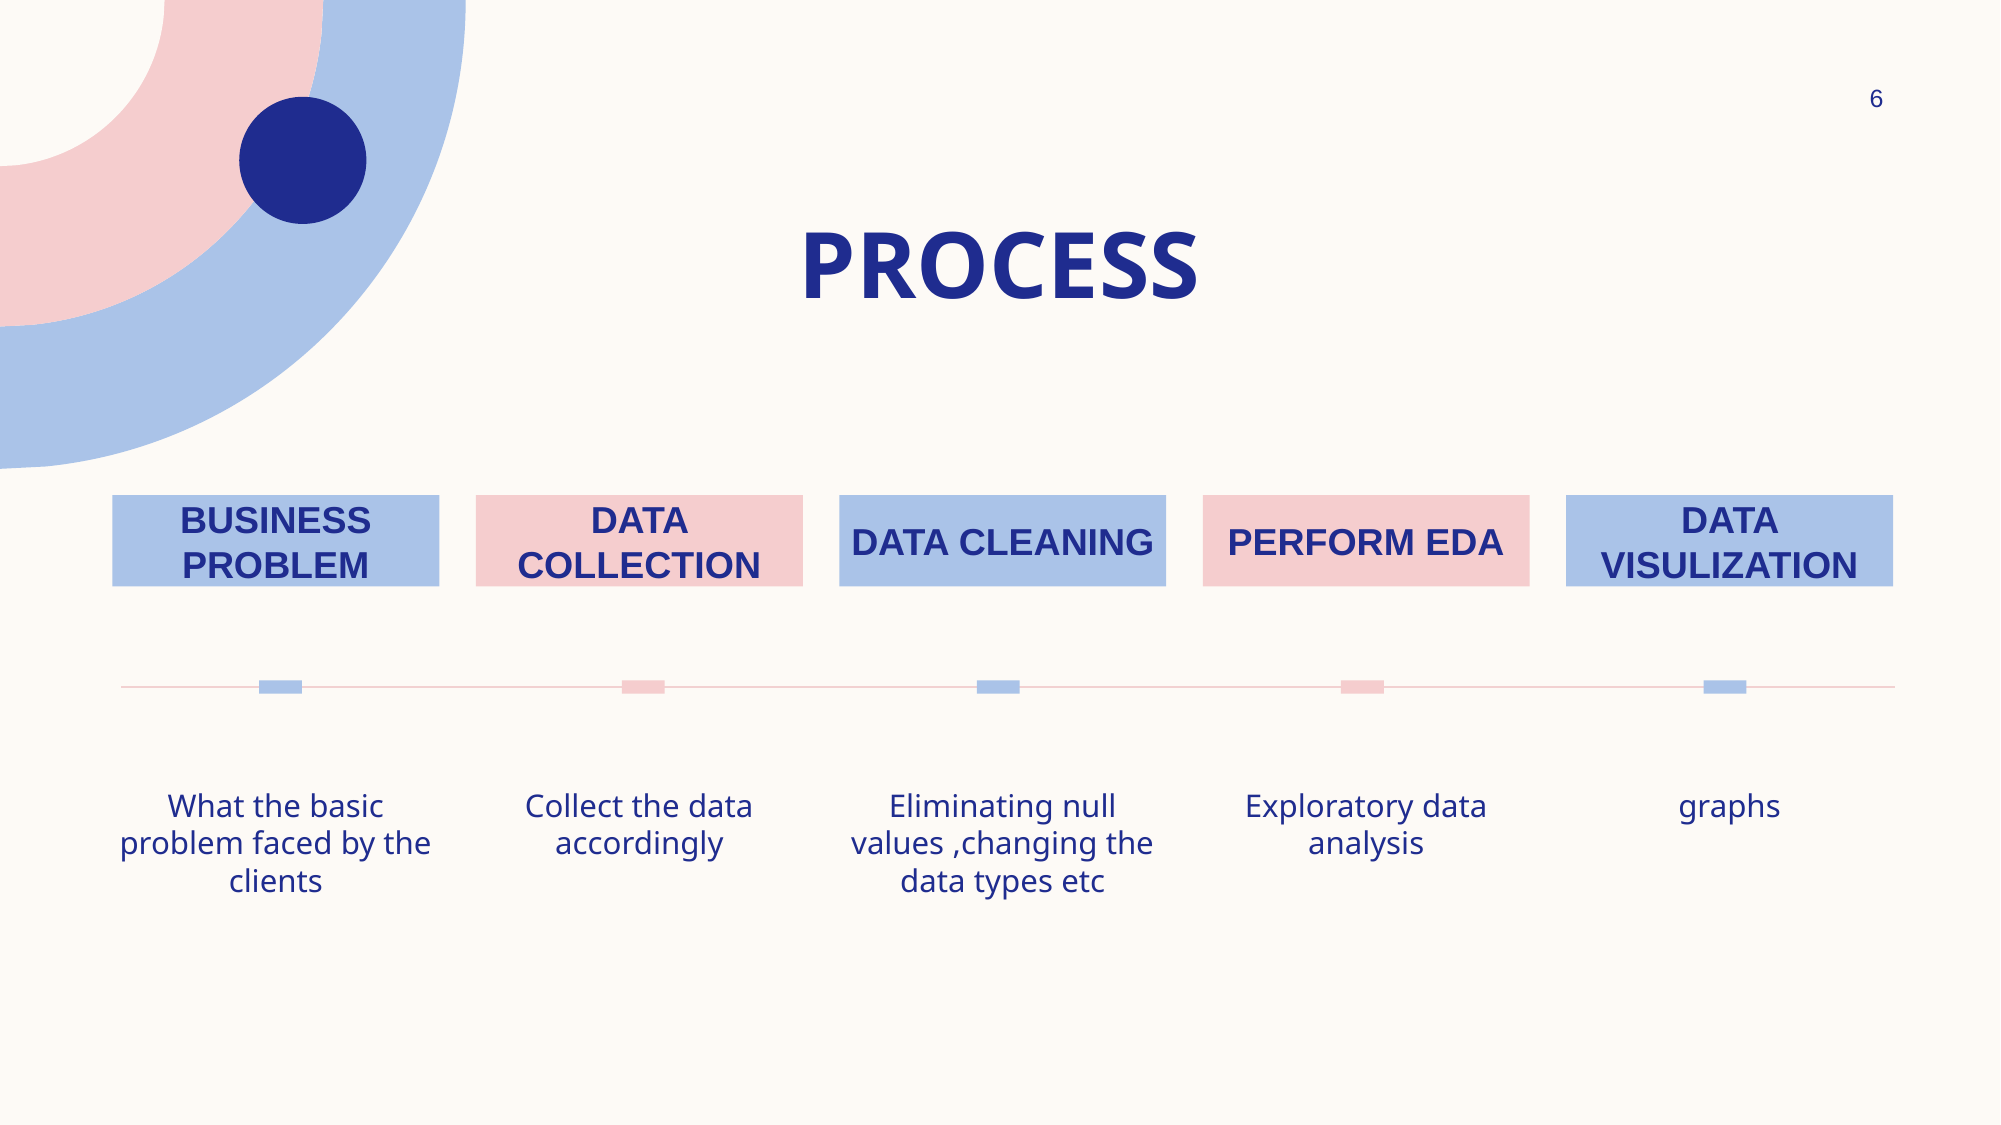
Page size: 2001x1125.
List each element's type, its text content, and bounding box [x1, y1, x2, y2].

list Collect the data accordingly [475, 778, 803, 909]
text_box [1703, 679, 1747, 695]
list Data cleaning [839, 495, 1167, 587]
list BUSINESS PROBLEM [112, 495, 440, 587]
list graphs [1566, 778, 1894, 943]
list Perform EDA [1202, 495, 1530, 587]
list What the basic problem faced by the clients [112, 778, 440, 909]
text_box [258, 679, 303, 695]
slide_number 6 [1795, 75, 1958, 120]
list Data collection [475, 495, 803, 587]
text_box [621, 679, 666, 695]
title process [124, 199, 1875, 326]
text_box [1340, 679, 1385, 695]
list DATA VISULIZATION [1566, 495, 1894, 587]
list Eliminating null values ,changing the data types etc [839, 778, 1167, 909]
text_box [976, 679, 1021, 695]
list Exploratory data analysis [1202, 778, 1530, 909]
